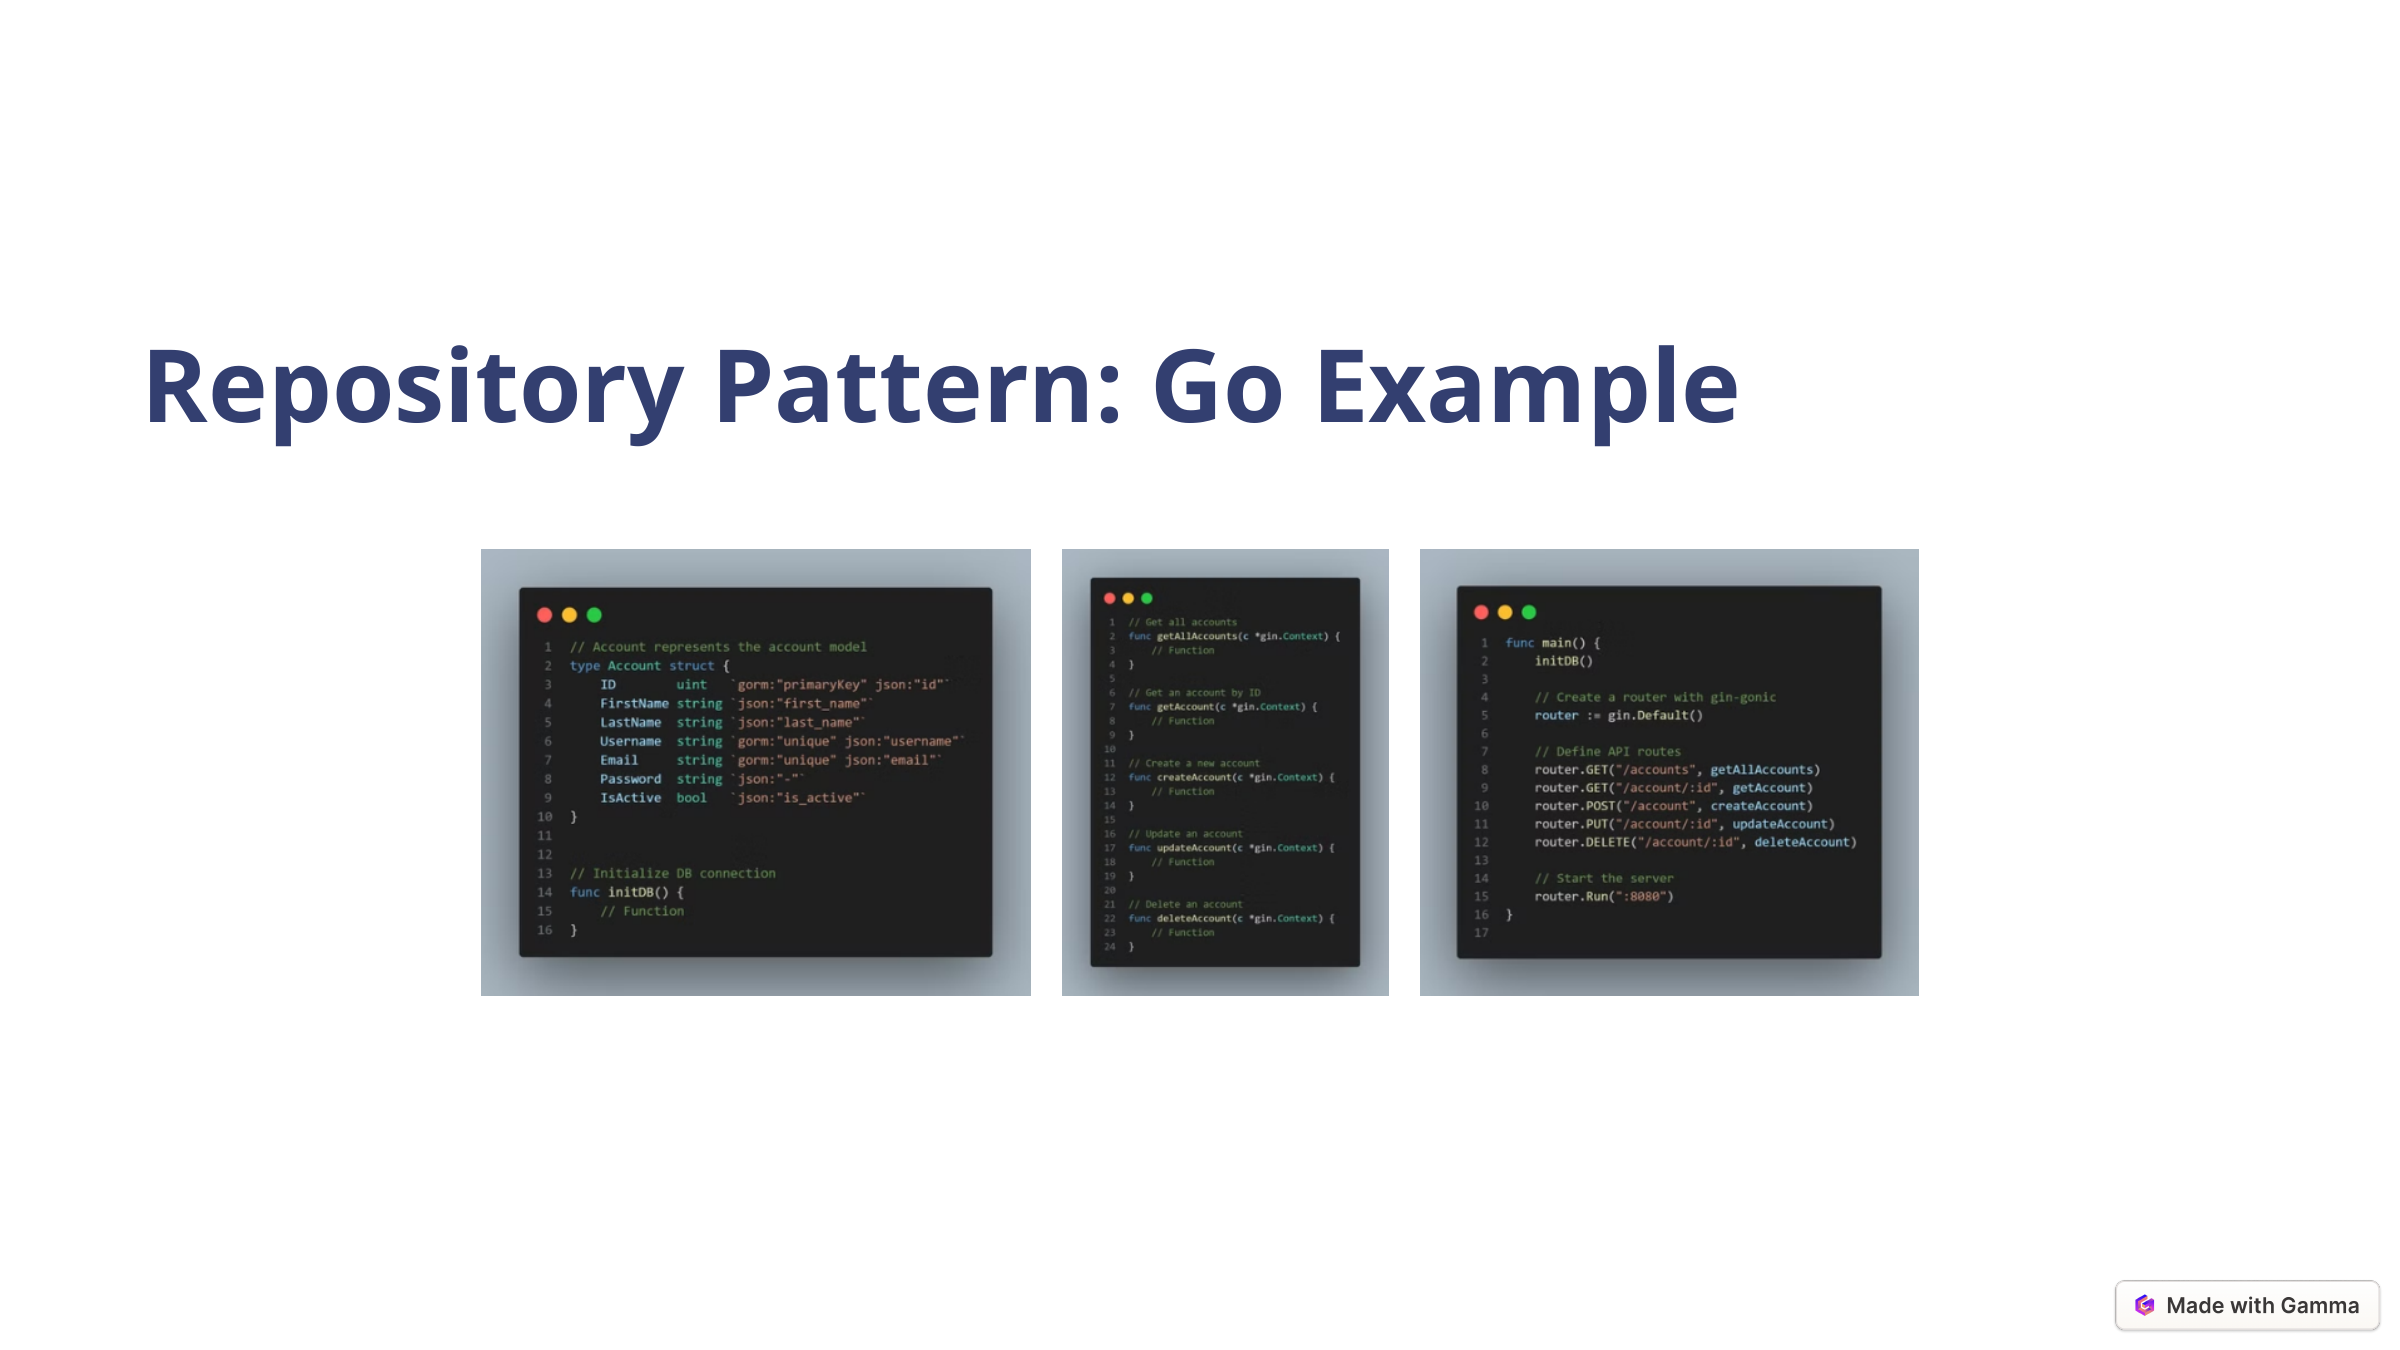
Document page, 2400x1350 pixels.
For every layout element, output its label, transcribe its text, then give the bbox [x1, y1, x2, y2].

picture [1420, 549, 1919, 996]
picture [2106, 1271, 2389, 1339]
text_box Repository Pattern: Go Example [141, 316, 2166, 443]
picture [1062, 549, 1389, 996]
picture [481, 549, 1031, 996]
